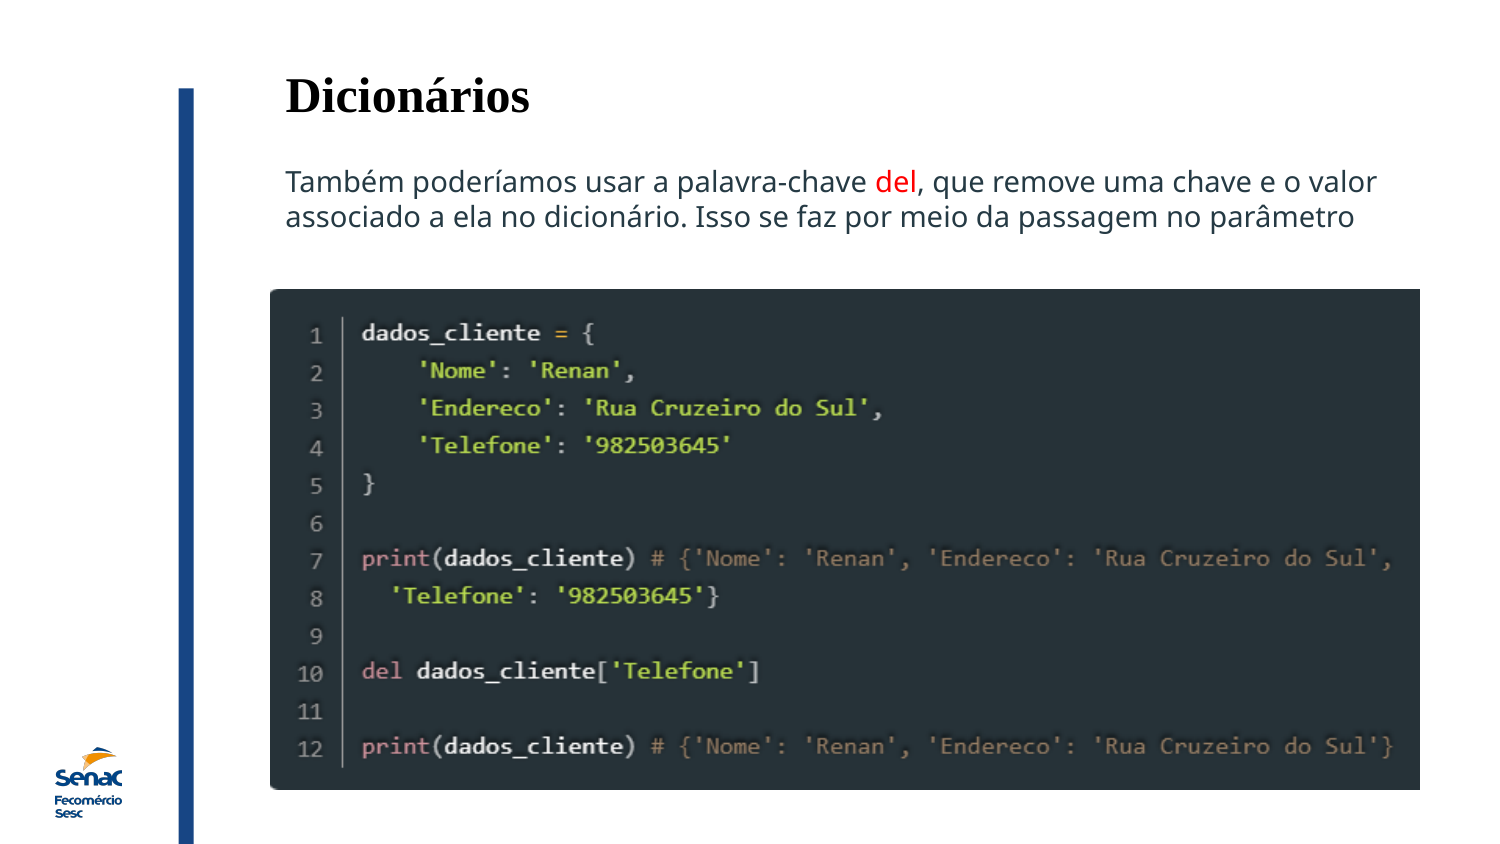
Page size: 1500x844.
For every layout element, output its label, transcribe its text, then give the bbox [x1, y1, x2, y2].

text_box Também poderíamos usar a palavra-chave del, que remove uma chave e o valor associado a ela no dicionário. Isso se faz por meio da passagem no parâmetro [270, 156, 1416, 242]
text_box Dicionários [270, 54, 1500, 130]
picture [270, 288, 1420, 790]
picture [55, 747, 122, 818]
